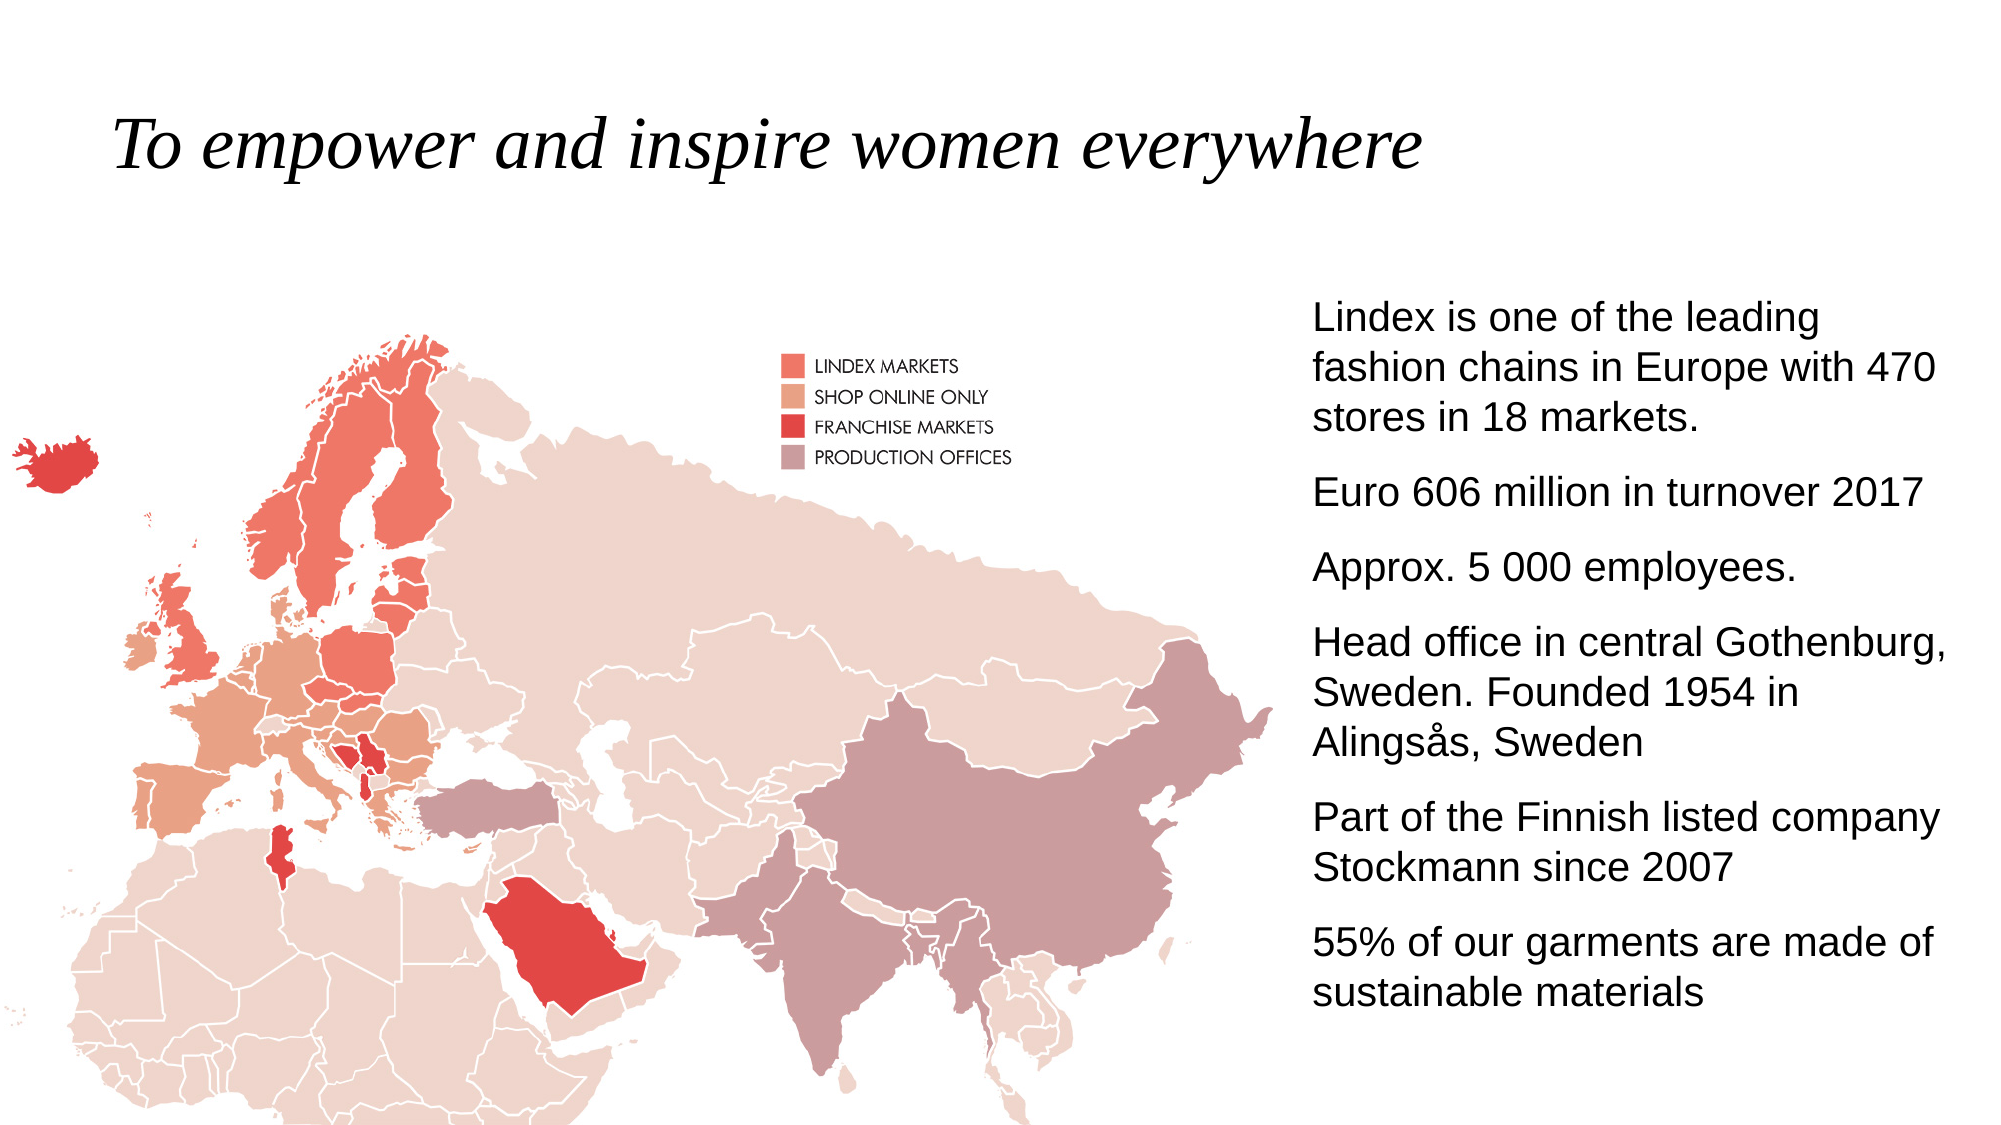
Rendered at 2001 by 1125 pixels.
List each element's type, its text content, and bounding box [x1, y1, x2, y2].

picture [4, 333, 1273, 1125]
list Lindex is one of the leading fashion chains in Europe with 470 stores in 18 markets. Euro 606 million in turnover 2017 Approx. 5 000 employees. Head office in central Gothenburg, Sweden. Founded 1954 in Alingsås, Sweden Part of the Finnish listed company Stockmann since 2007 55% of our garments are made of sustainable materials [1272, 282, 1980, 1077]
title To empower and inspire women everywhere [95, 45, 1954, 233]
